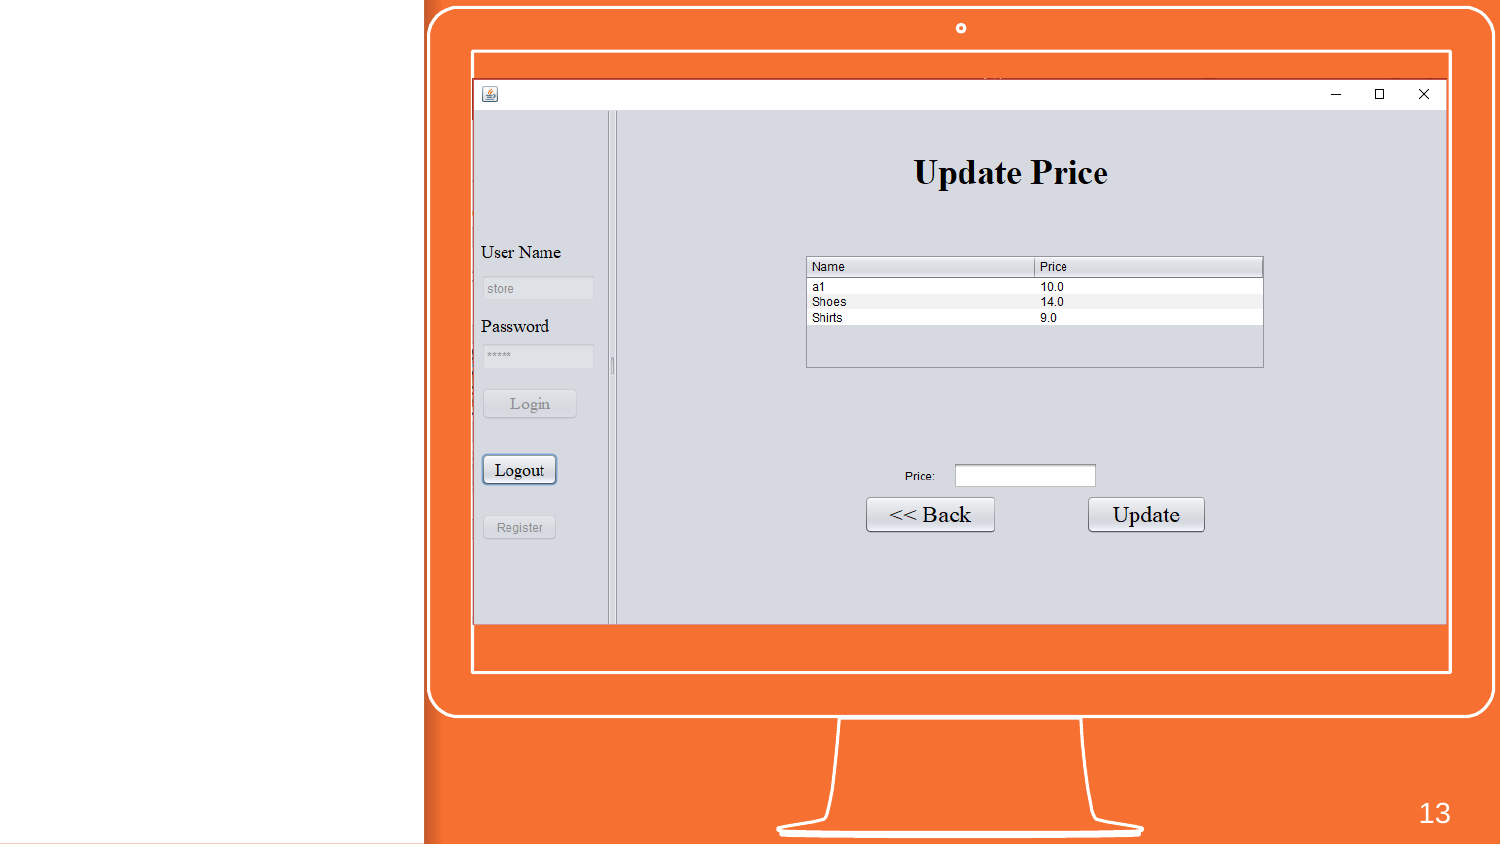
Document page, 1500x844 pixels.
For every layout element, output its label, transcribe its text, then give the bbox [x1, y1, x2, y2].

slide_number 13 [1403, 779, 1494, 844]
text_box [428, 7, 1494, 837]
picture [472, 78, 1448, 625]
